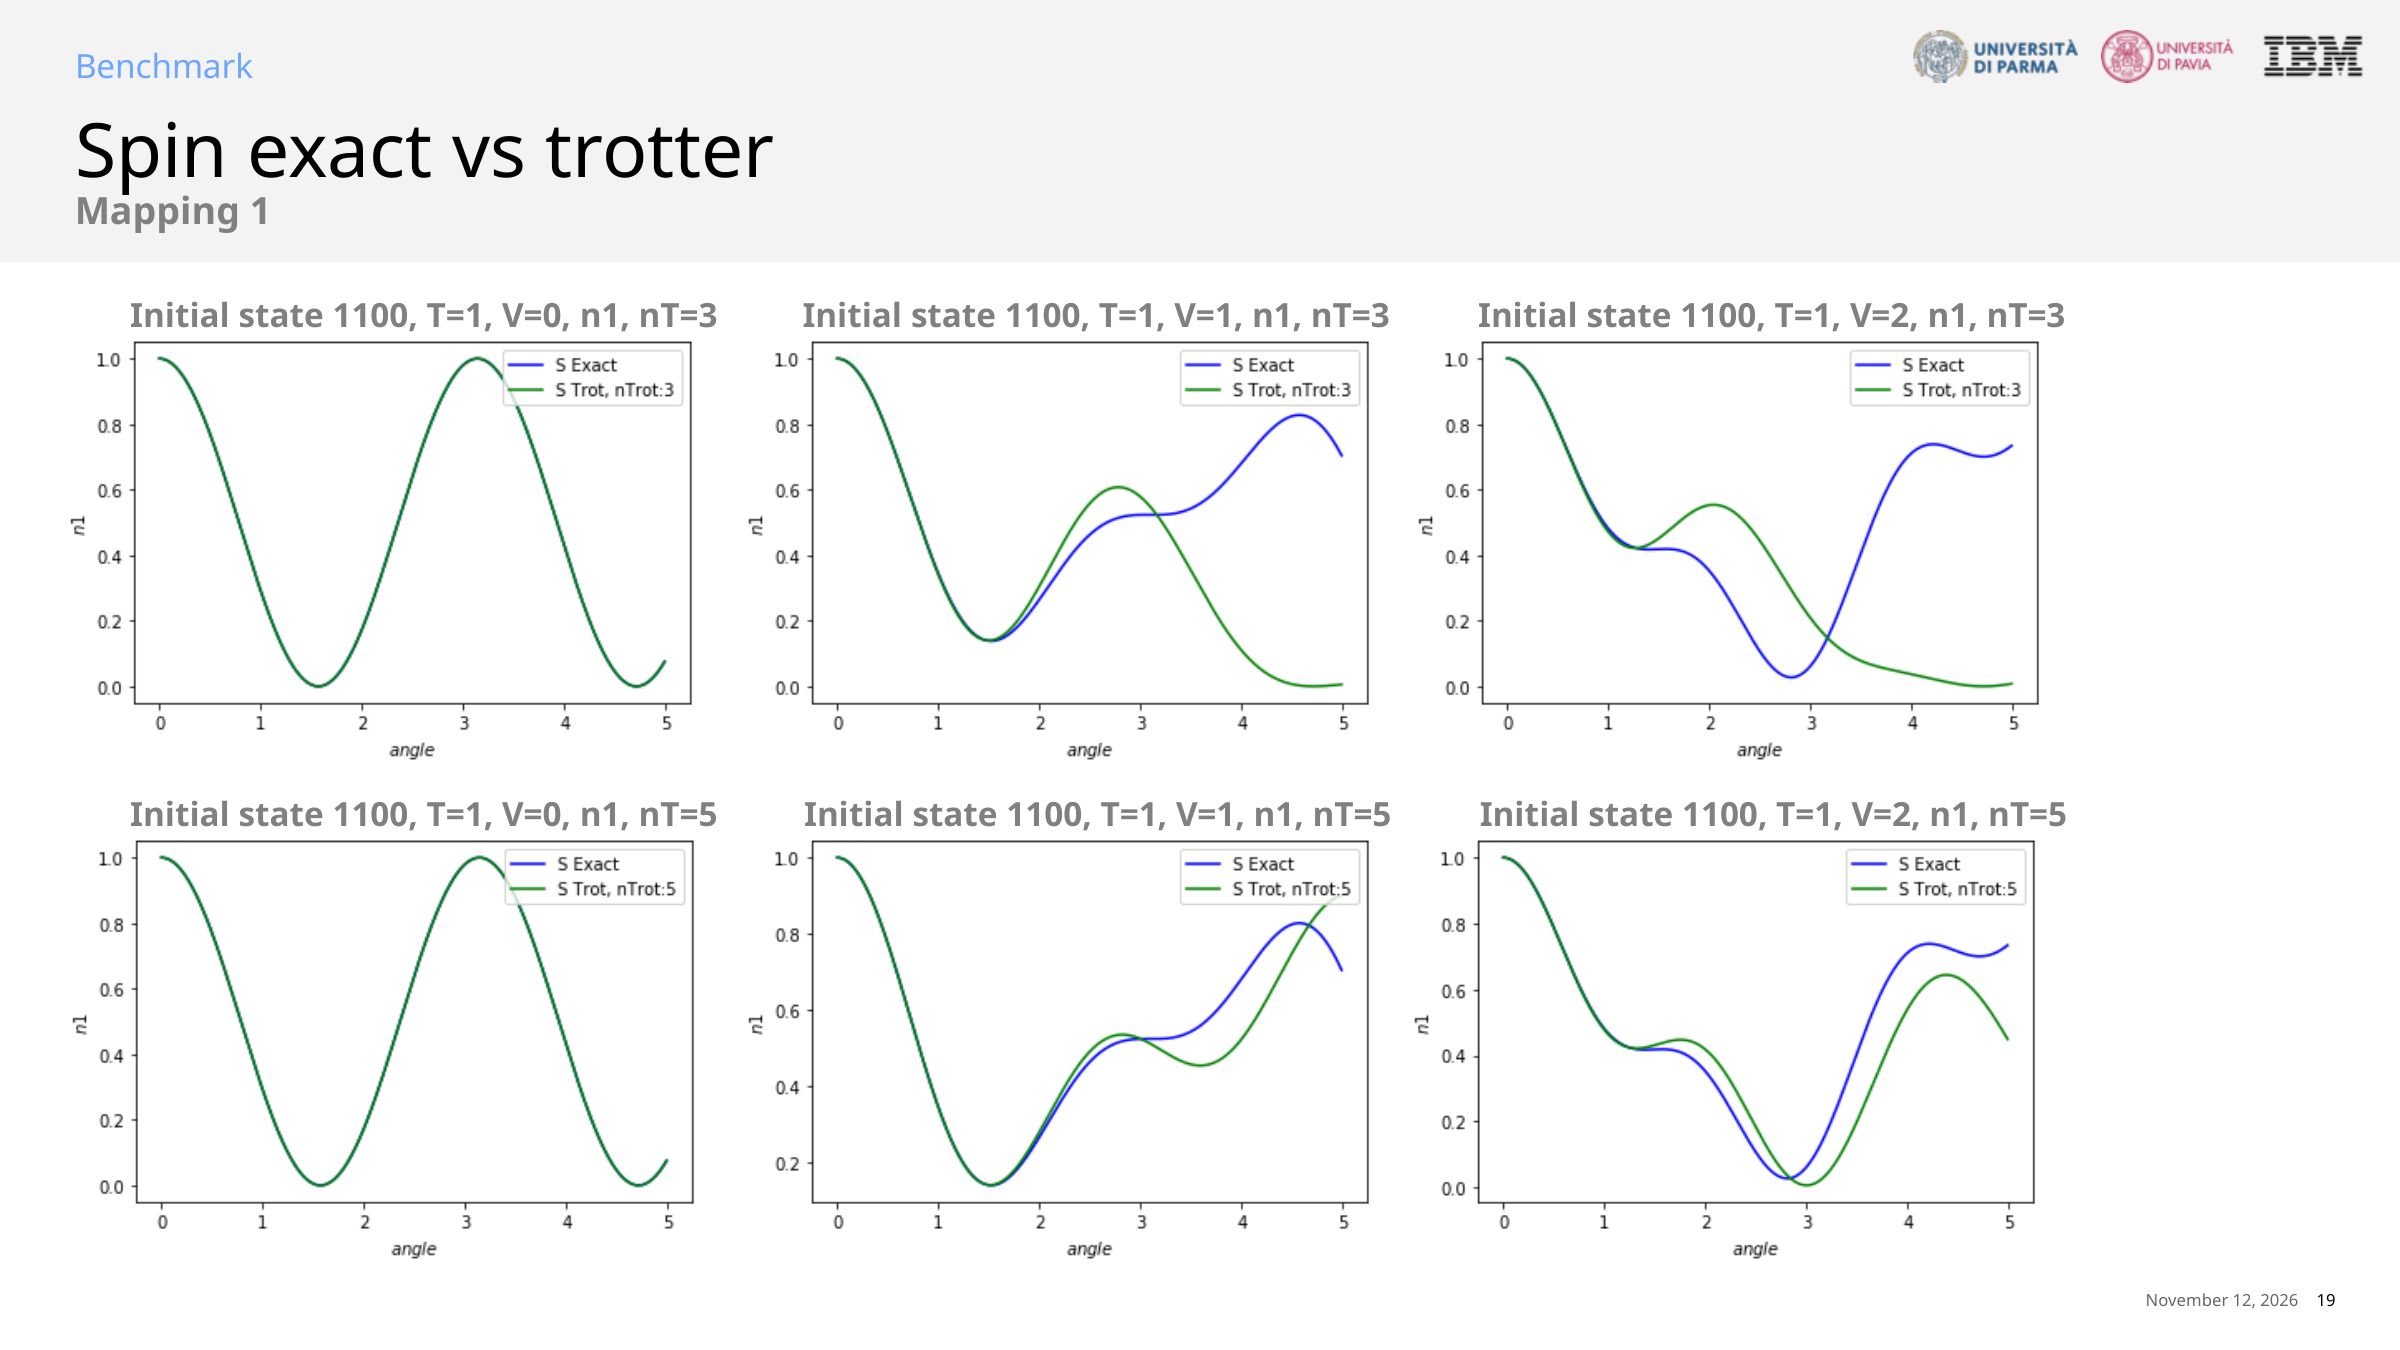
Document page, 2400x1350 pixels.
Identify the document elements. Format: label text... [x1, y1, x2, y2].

text_box Initial state 1100, T=1, V=1, n1, nT=5 [789, 783, 1432, 847]
text_box Mapping 1 [59, 179, 313, 240]
text_box Initial state 1100, T=1, V=0, n1, nT=3 [115, 285, 758, 348]
picture [1406, 332, 2049, 773]
picture [60, 831, 704, 1272]
text_box Initial state 1100, T=1, V=0, n1, nT=5 [115, 783, 758, 847]
list Benchmark [75, 43, 1155, 89]
picture [1913, 30, 2078, 83]
text_box Initial state 1100, T=1, V=1, n1, nT=3 [787, 285, 1431, 348]
picture [2257, 29, 2370, 84]
picture [1402, 831, 2045, 1272]
picture [736, 831, 1379, 1272]
picture [736, 332, 1379, 773]
text_box Initial state 1100, T=1, V=2, n1, nT=3 [1463, 285, 2106, 348]
picture [58, 332, 702, 773]
text_box Initial state 1100, T=1, V=2, n1, nT=5 [1465, 783, 2108, 847]
title Spin exact vs trotter [75, 112, 2325, 233]
